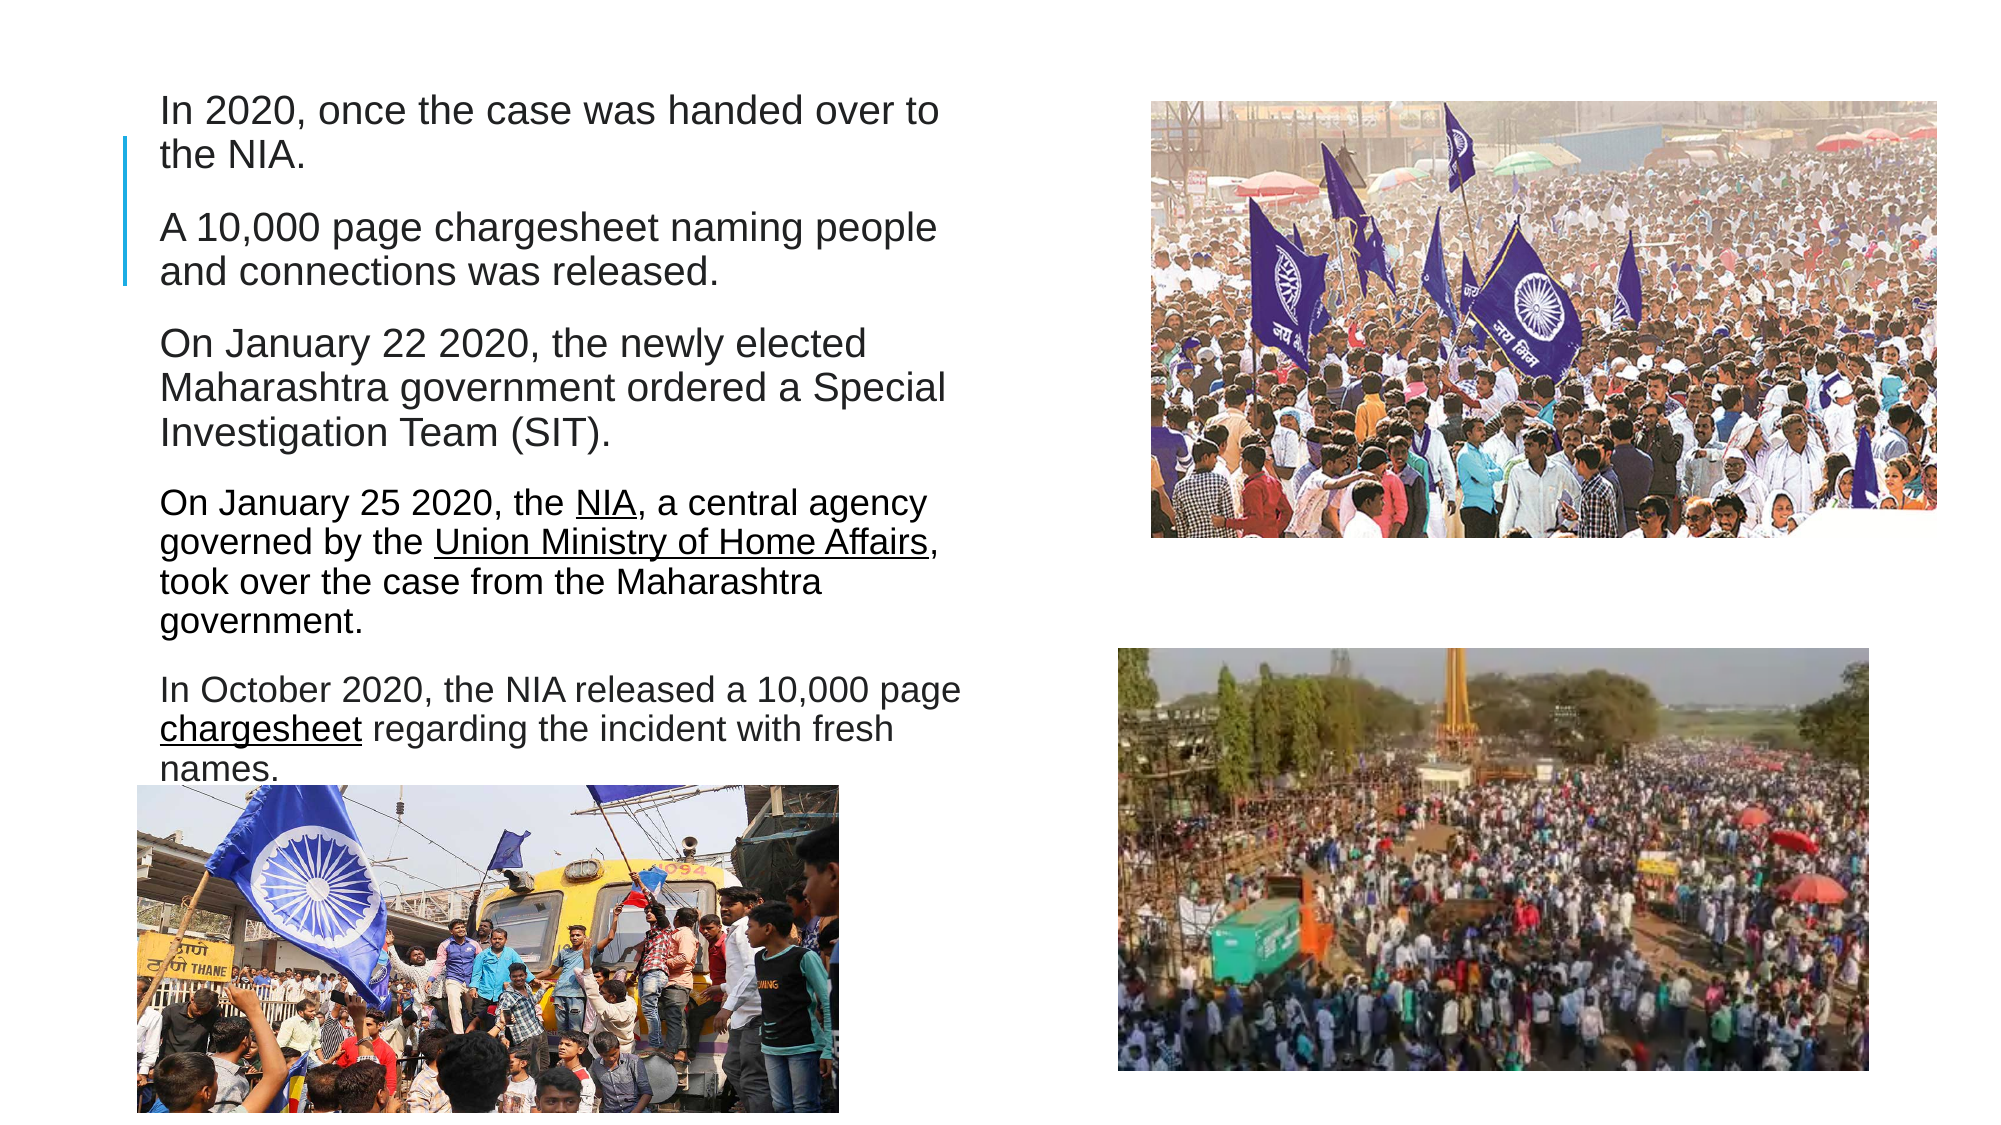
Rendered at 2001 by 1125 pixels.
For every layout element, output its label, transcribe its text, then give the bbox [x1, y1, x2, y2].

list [1118, 648, 1869, 1071]
list In 2020, once the case was handed over to the NIA. A 10,000 page chargesheet naming people and connections was released. On January 22 2020, the newly elected Maharashtra government ordered a Special Investigation Team (SIT). On January 25 2020, the NIA, a central agency governed by the Union Ministry of Home Affairs, took over the case from the Maharashtra government. In October 2020, the NIA released a 10,000 page chargesheet regarding the incident with fresh names. [137, 81, 1011, 799]
picture [1151, 101, 1938, 539]
picture [137, 785, 839, 1113]
